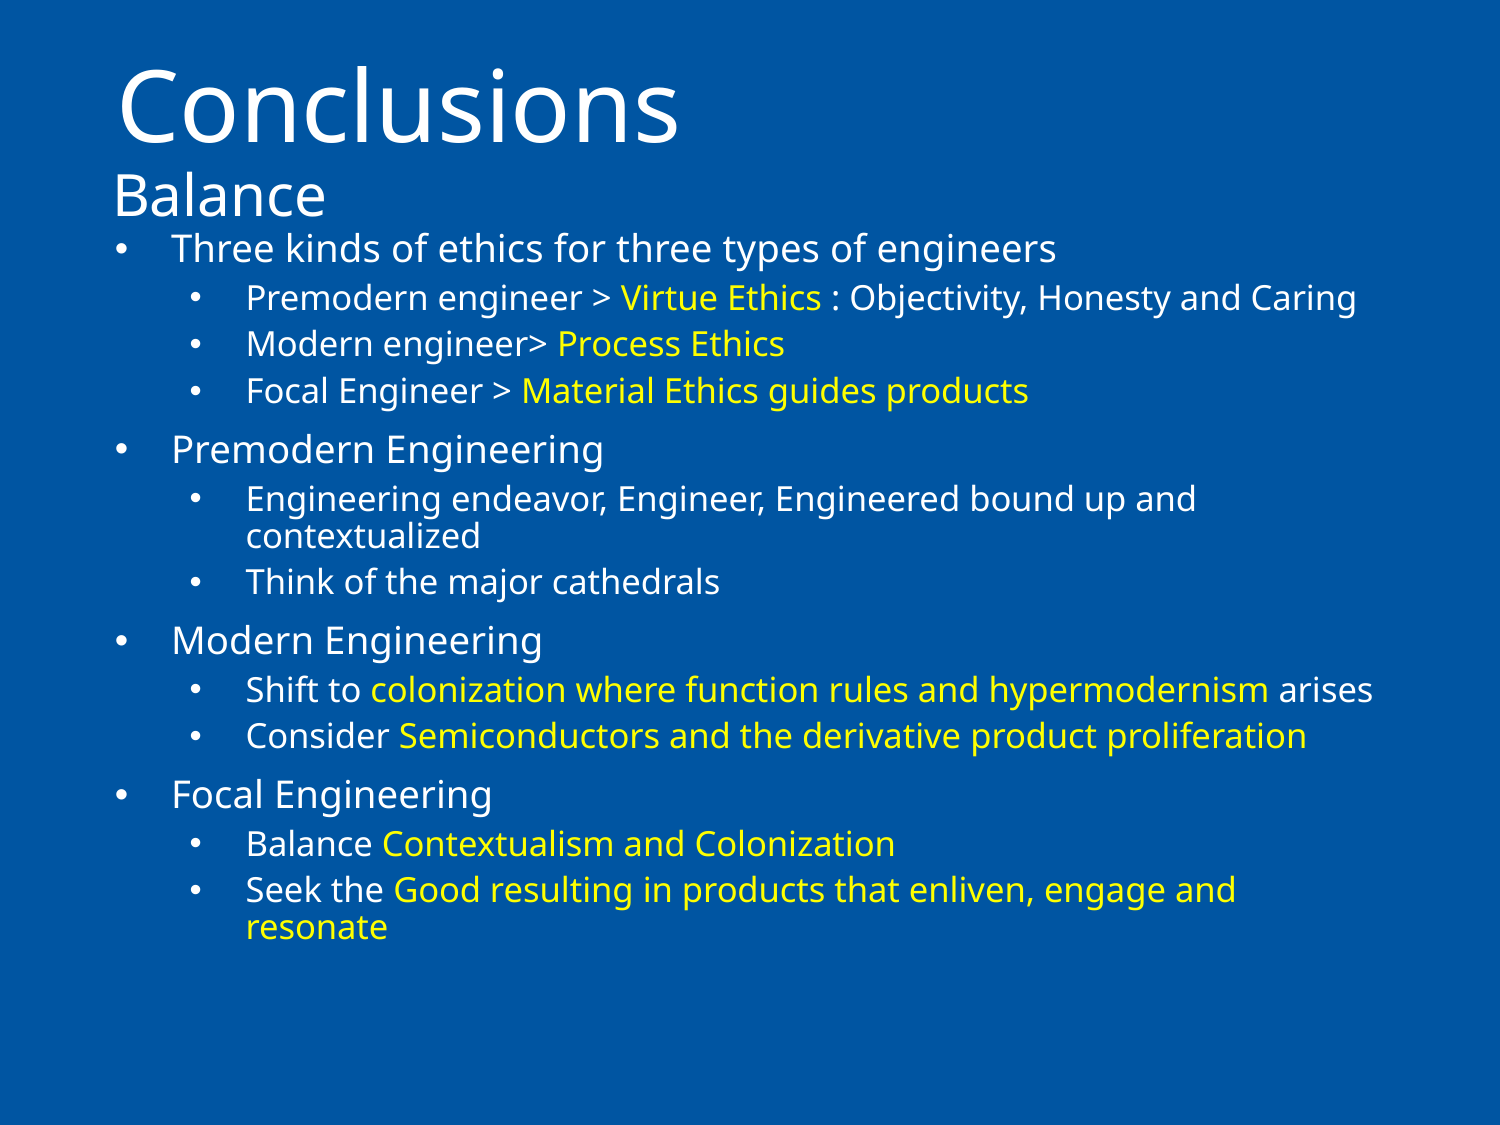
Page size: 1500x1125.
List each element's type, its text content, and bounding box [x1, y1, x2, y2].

title Conclusions [101, 37, 1396, 183]
list Balance [97, 158, 1391, 243]
list Three kinds of ethics for three types of engineers Premodern engineer > Virtue Ethics : Objectivity, Honesty and Caring Modern engineer> Process Ethics Focal Engineer > Material Ethics guides products Premodern Engineering Engineering endeavor, Engineer, Engineered bound up and contextualized Think of the major cathedrals Modern Engineering Shift to colonization where function rules and hypermodernism arises Consider Semiconductors and the derivative product proliferation Focal Engineering Balance Contextualism and Colonization Seek the Good resulting in products that enliven, engage and resonate [100, 221, 1394, 1016]
